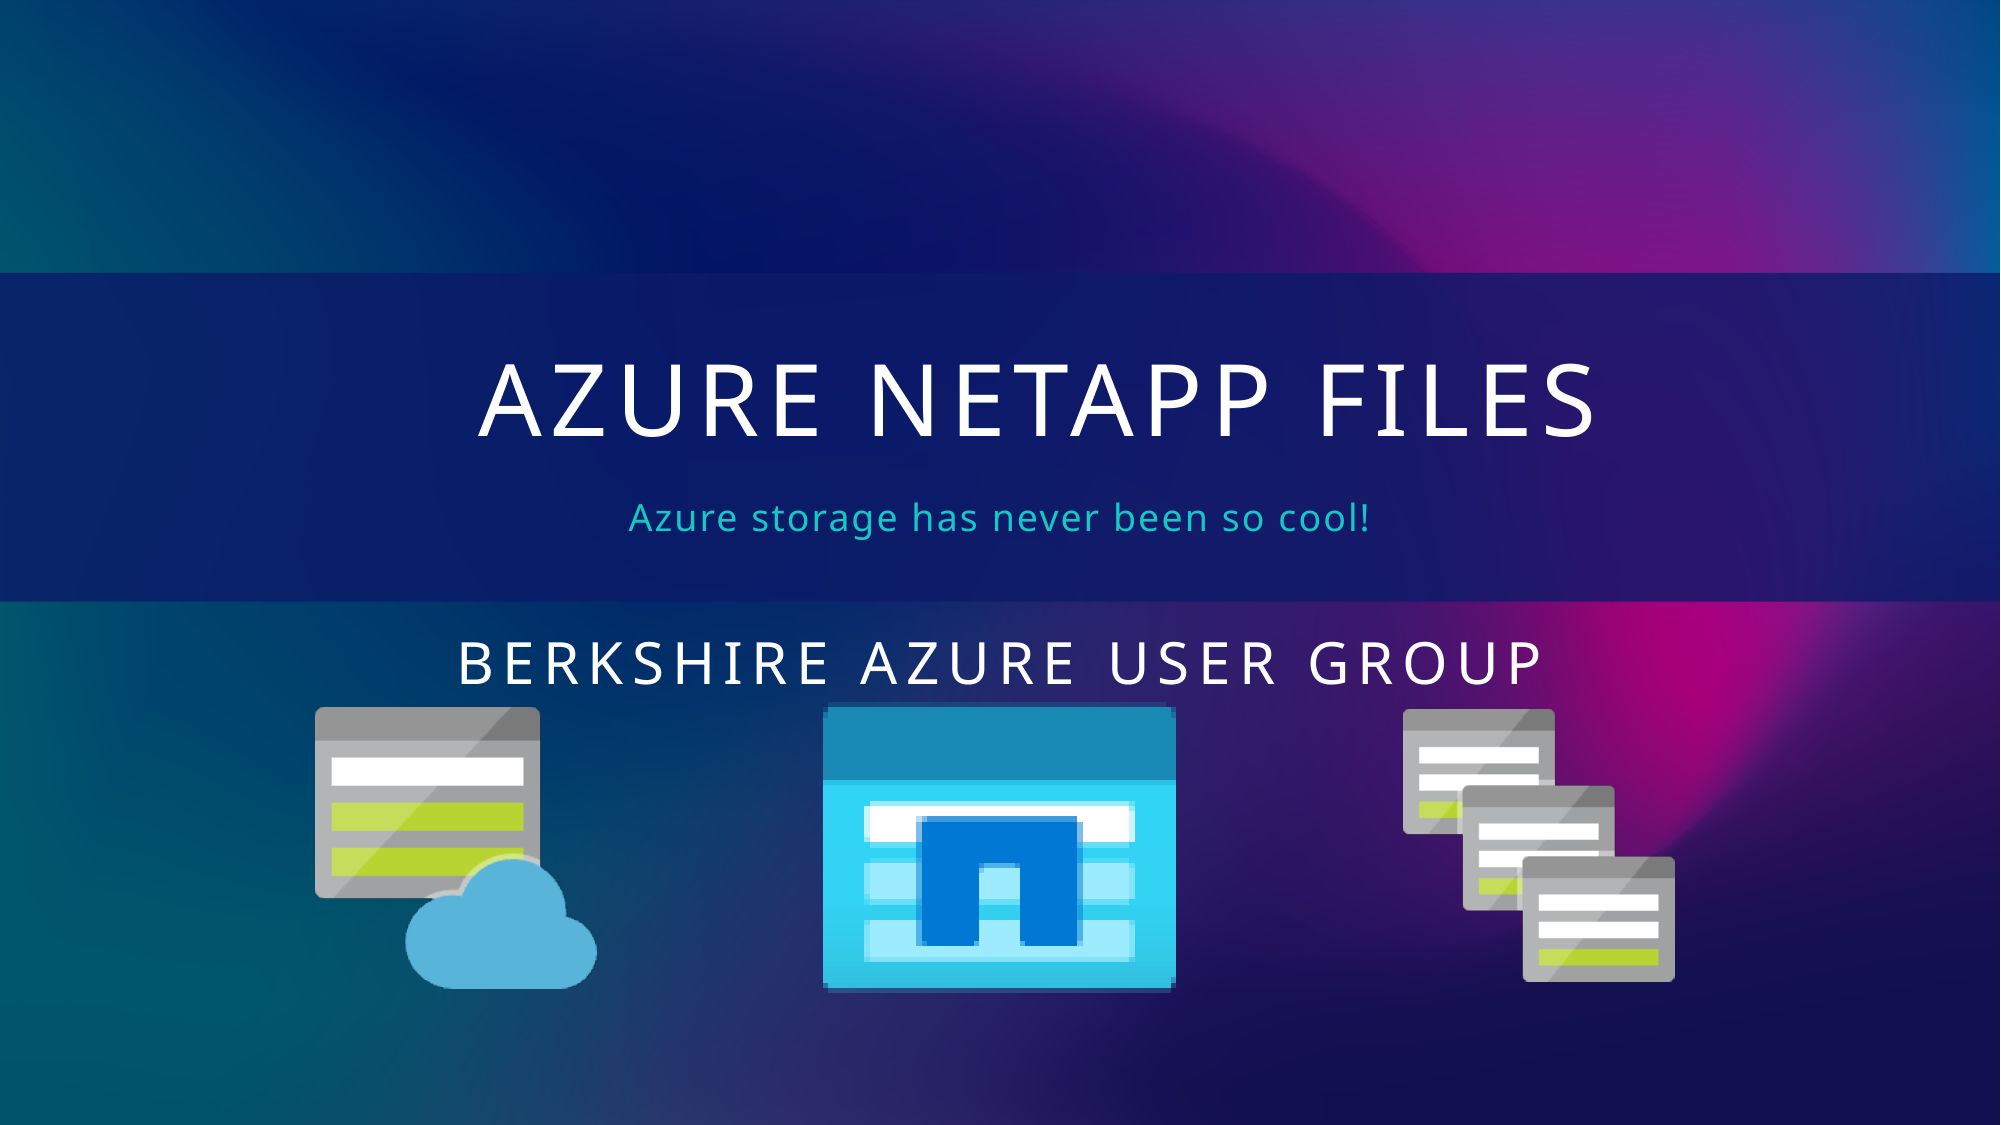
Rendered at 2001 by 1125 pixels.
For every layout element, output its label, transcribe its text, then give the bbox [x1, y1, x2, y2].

picture [132, 602, 2000, 1125]
picture [0, 0, 2000, 272]
title Azure NetApp Files [0, 272, 2000, 602]
text_box Berkshire azure user group [403, 601, 1597, 787]
list Azure storage has never been so cool! [457, 491, 1543, 548]
